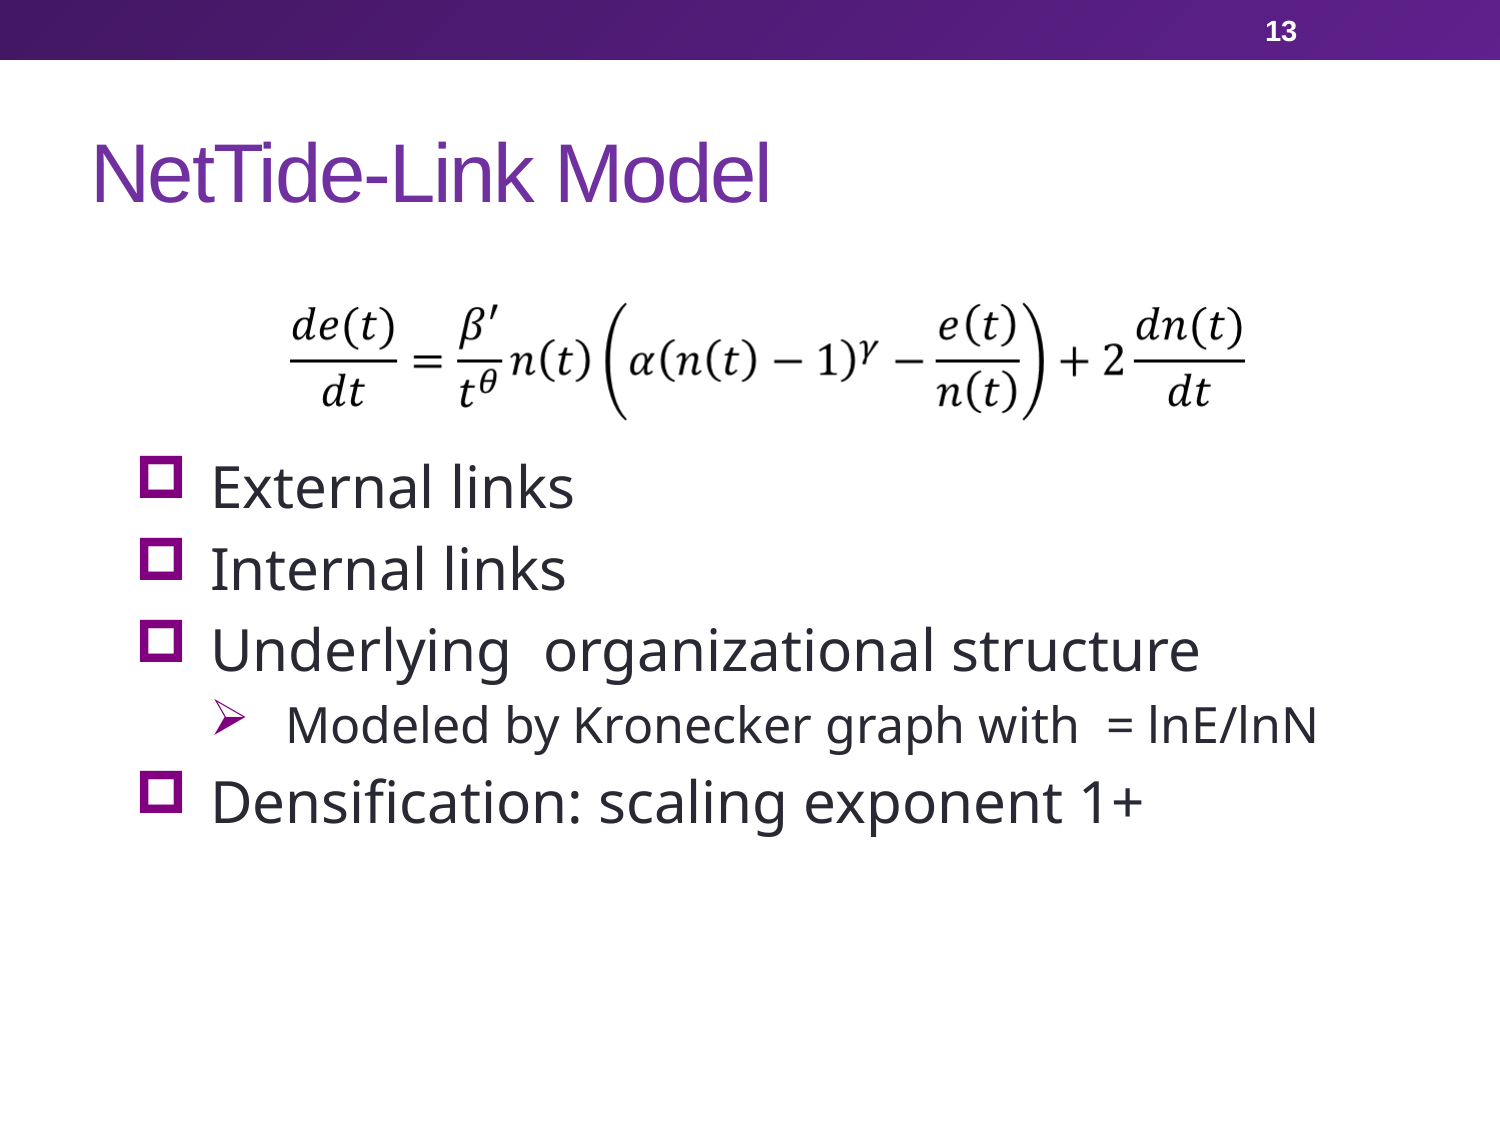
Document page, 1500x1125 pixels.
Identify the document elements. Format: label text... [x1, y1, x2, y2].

slide_number 13 [1250, 3, 1425, 57]
title NetTide-Link Model [75, 87, 1425, 250]
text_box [279, 296, 1257, 422]
